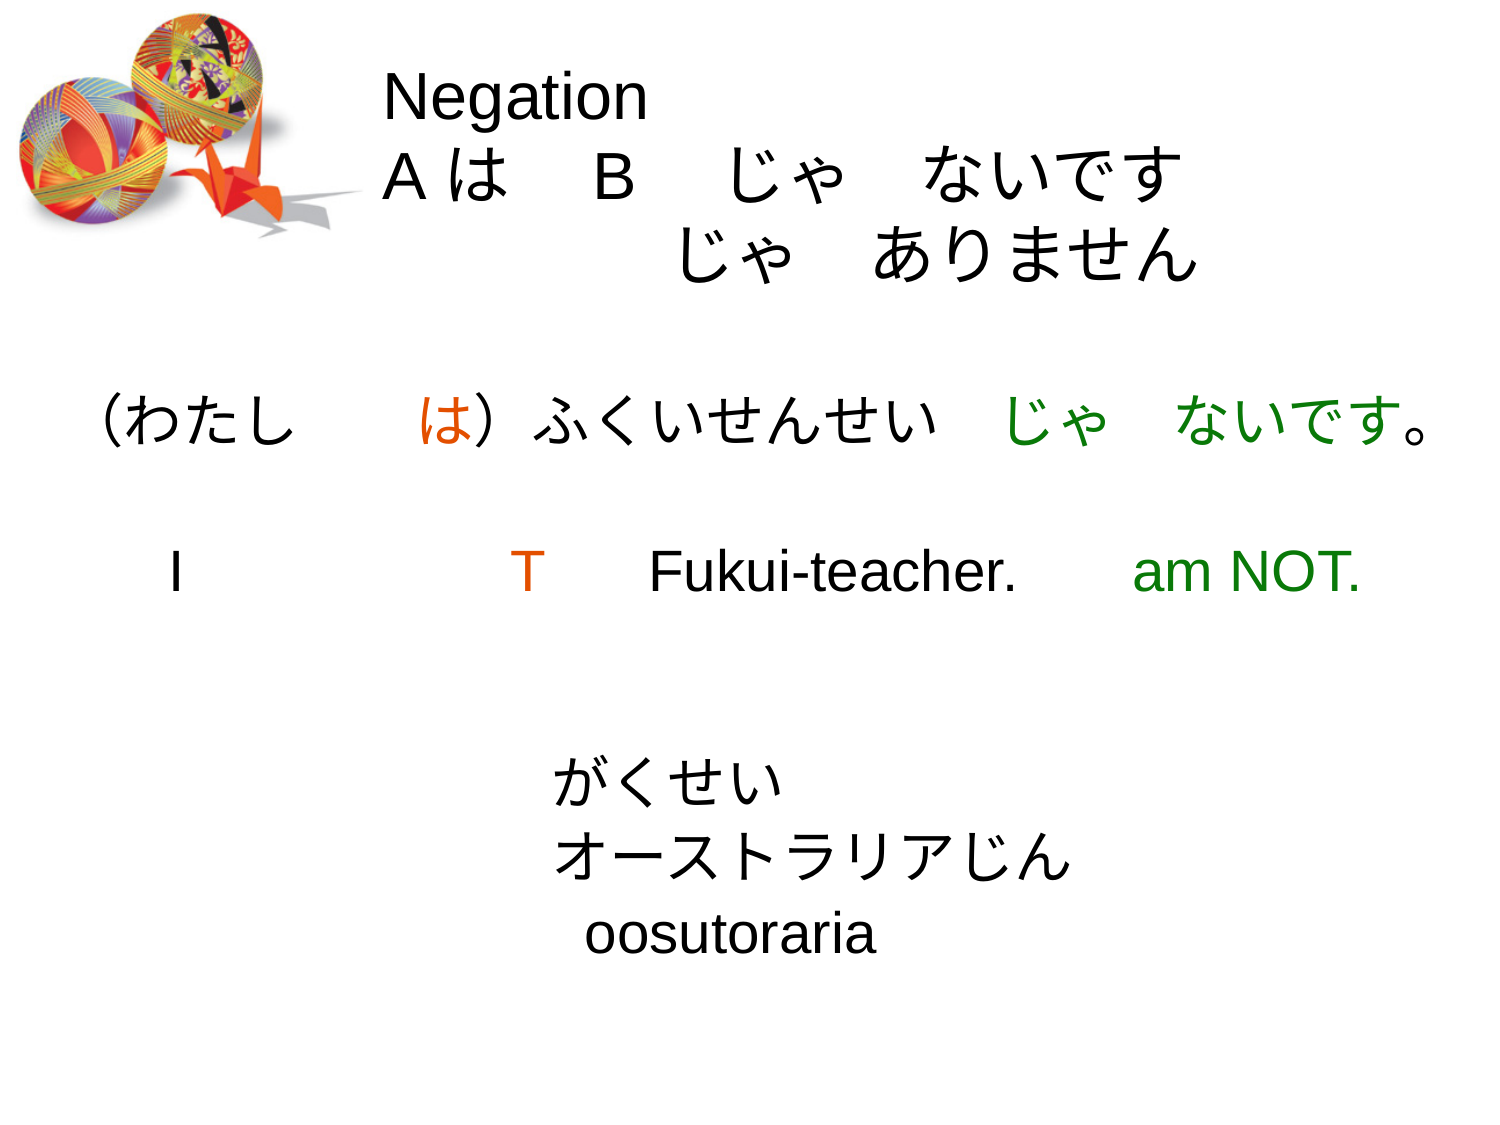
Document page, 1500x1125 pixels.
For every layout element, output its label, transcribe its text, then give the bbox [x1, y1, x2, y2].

picture [16, 10, 364, 243]
title Negation Aは B じゃ ないです じゃ ありません [367, 112, 1429, 301]
list （わたし は）ふくいせんせい じゃ ないです。 I T Fukui-teacher. am NOT. がくせい オーストラリアじん oosutoraria [50, 384, 1452, 1125]
